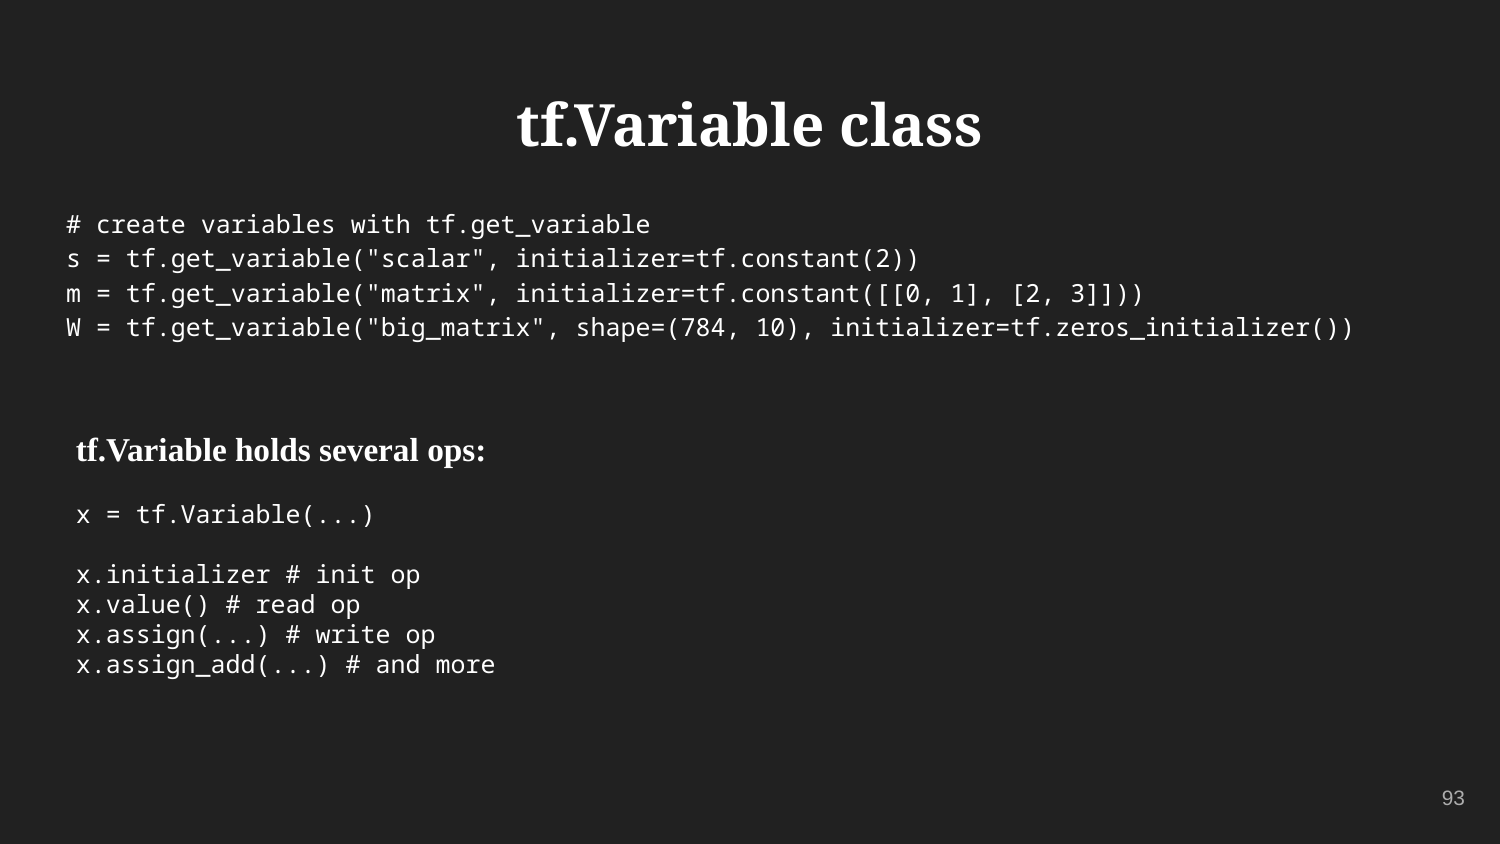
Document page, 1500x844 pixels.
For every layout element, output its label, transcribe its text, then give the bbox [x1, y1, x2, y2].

list # create variables with tf.get_variable s = tf.get_variable("scalar", initializer=tf.constant(2)) m = tf.get_variable("matrix", initializer=tf.constant([[0, 1], [2, 3]])) W = tf.get_variable("big_matrix", shape=(784, 10), initializer=tf.zeros_initializer()) [51, 189, 1449, 811]
slide_number 93 [1389, 764, 1480, 830]
text_box tf.Variable holds several ops: x = tf.Variable(...) x.initializer # init op x.value() # read op x.assign(...) # write op x.assign_add(...) # and more [60, 413, 578, 749]
title tf.Variable class [51, 72, 1449, 167]
